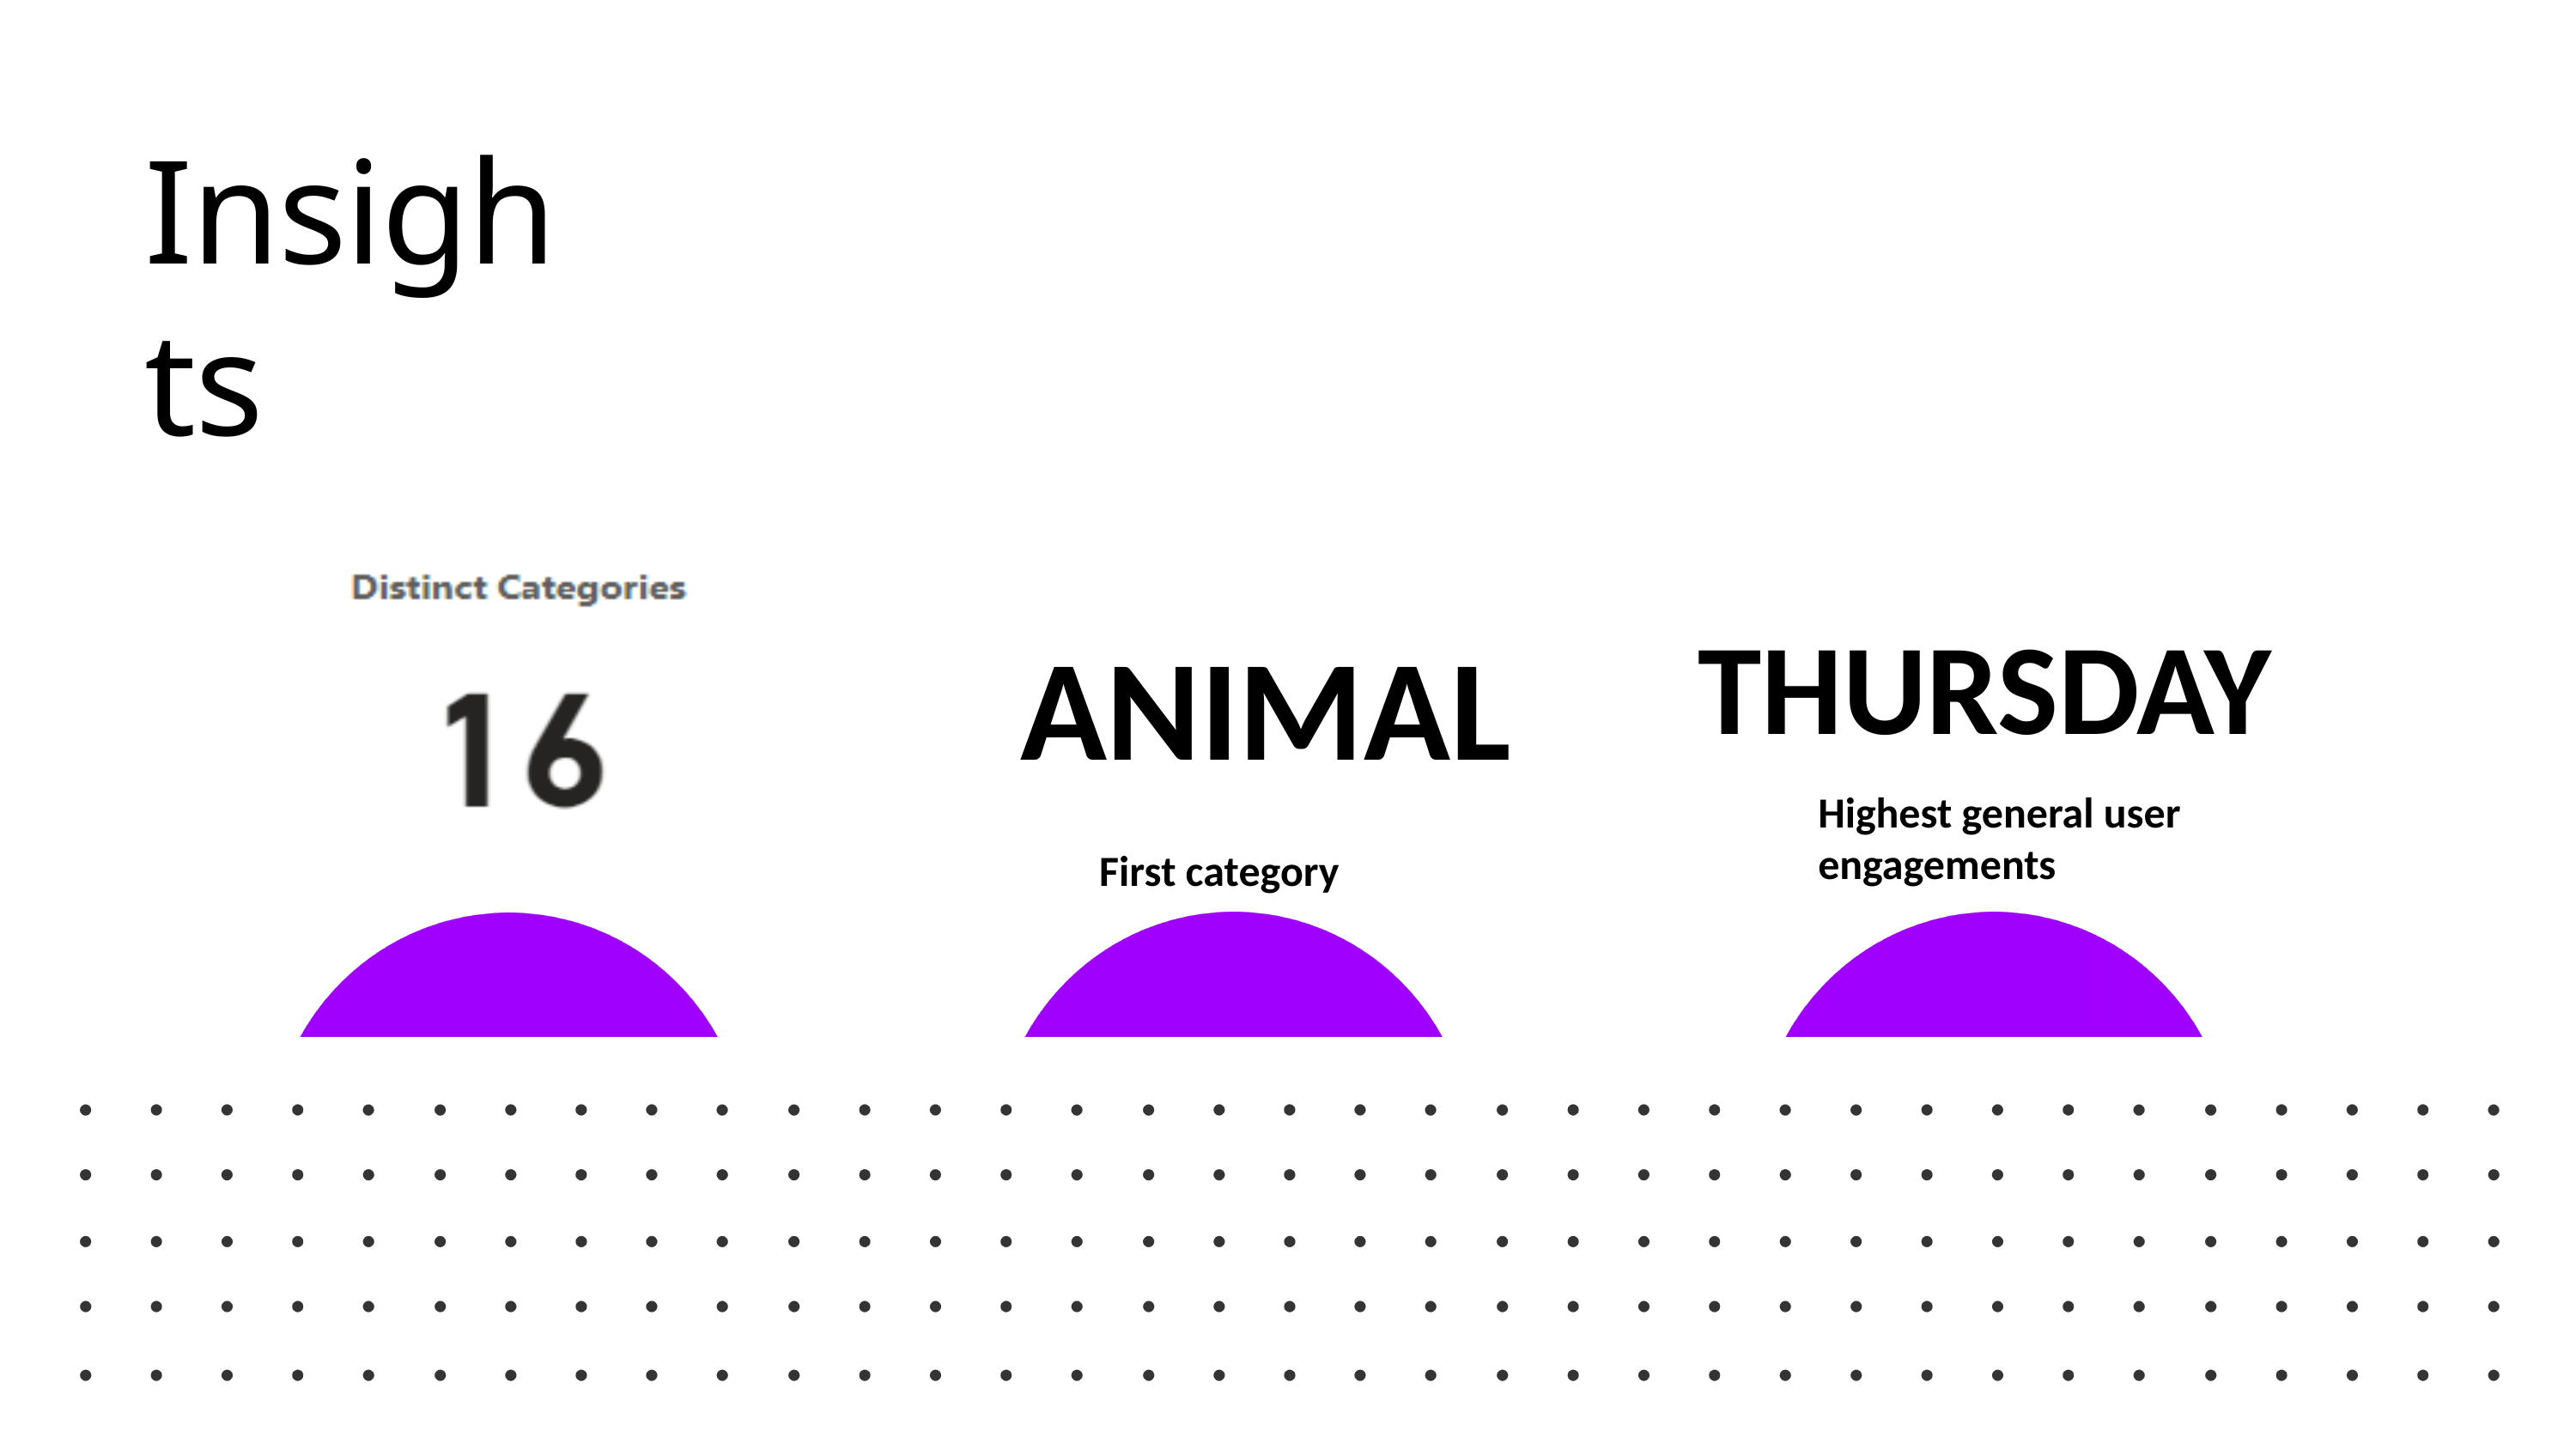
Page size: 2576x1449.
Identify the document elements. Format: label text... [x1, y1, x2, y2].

picture [1784, 912, 2204, 1037]
picture [299, 912, 719, 1037]
text_box ANIMAL [1007, 610, 1526, 796]
text_box Insights [144, 121, 591, 465]
picture [314, 519, 734, 847]
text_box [72, 1099, 2504, 1385]
text_box THURSDAY [1685, 599, 2470, 767]
text_box First category [1086, 837, 1564, 902]
picture [1024, 912, 1443, 1037]
text_box Highest general user engagements [1805, 779, 2225, 895]
